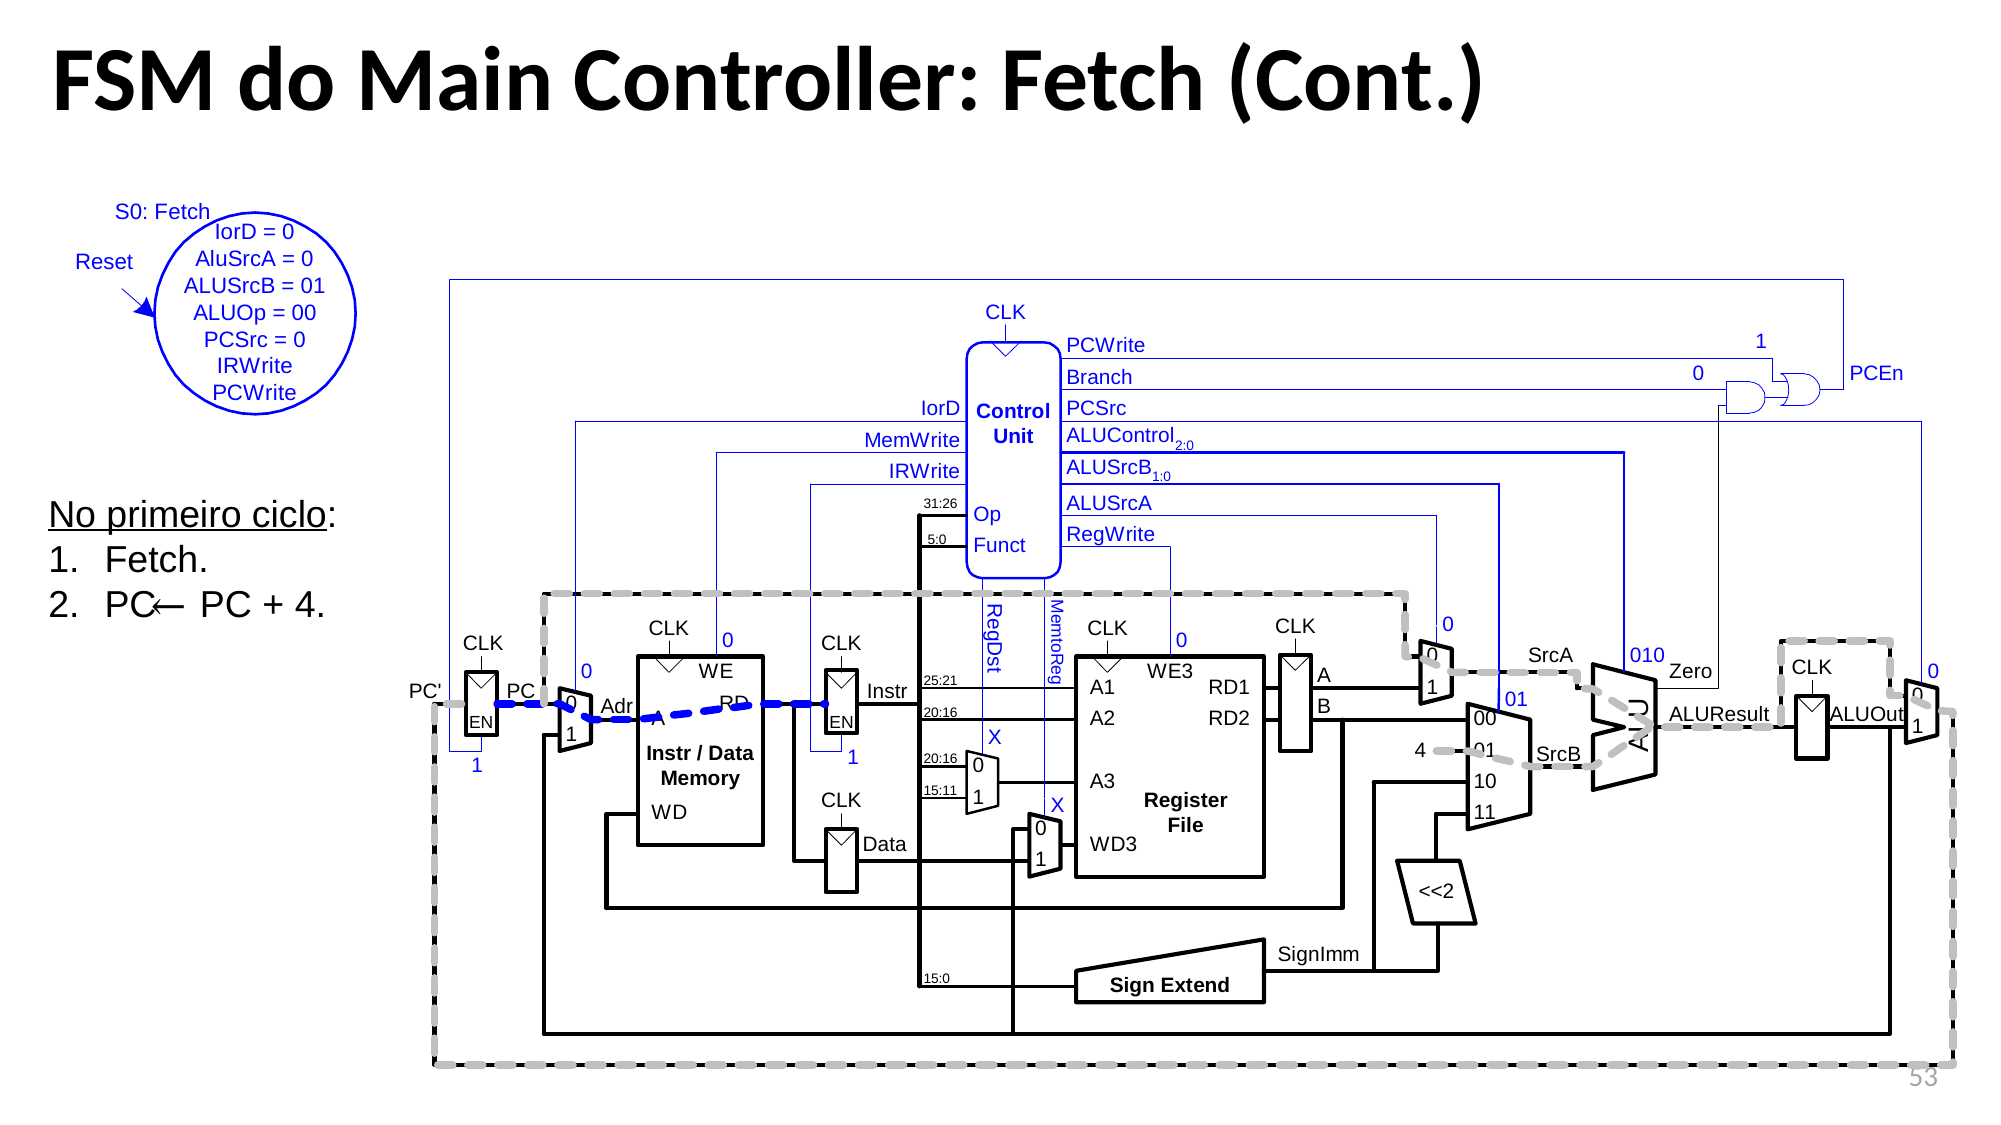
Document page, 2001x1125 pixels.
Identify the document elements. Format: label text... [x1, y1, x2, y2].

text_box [391, 274, 1967, 1076]
text_box No primeiro ciclo: Fetch. PC ⃪ PC + 4. [33, 482, 386, 633]
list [49, 174, 363, 421]
text_box FSM do Main Controller: Fetch (Cont.) [37, 11, 1963, 136]
